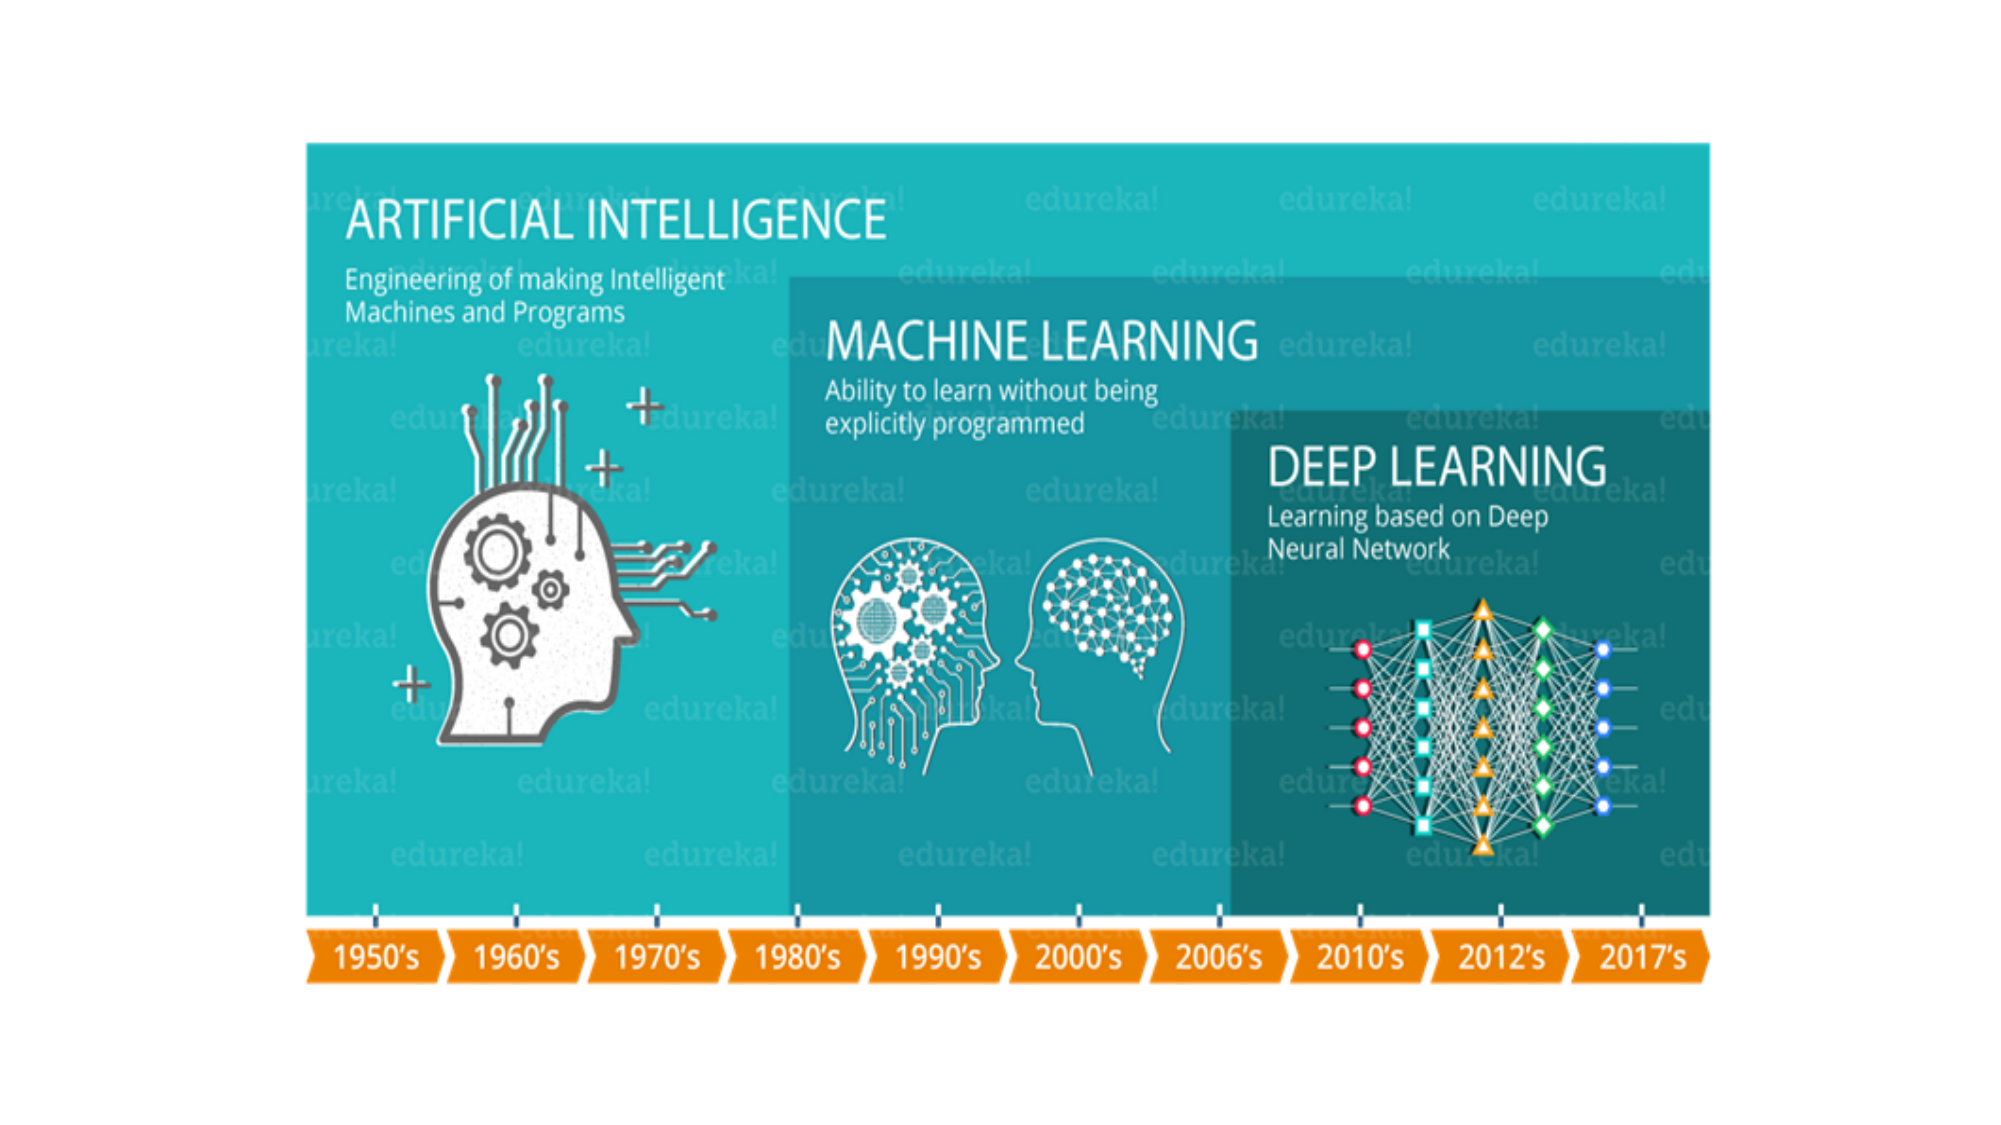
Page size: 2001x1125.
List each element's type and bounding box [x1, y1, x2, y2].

picture [299, 124, 1725, 1001]
